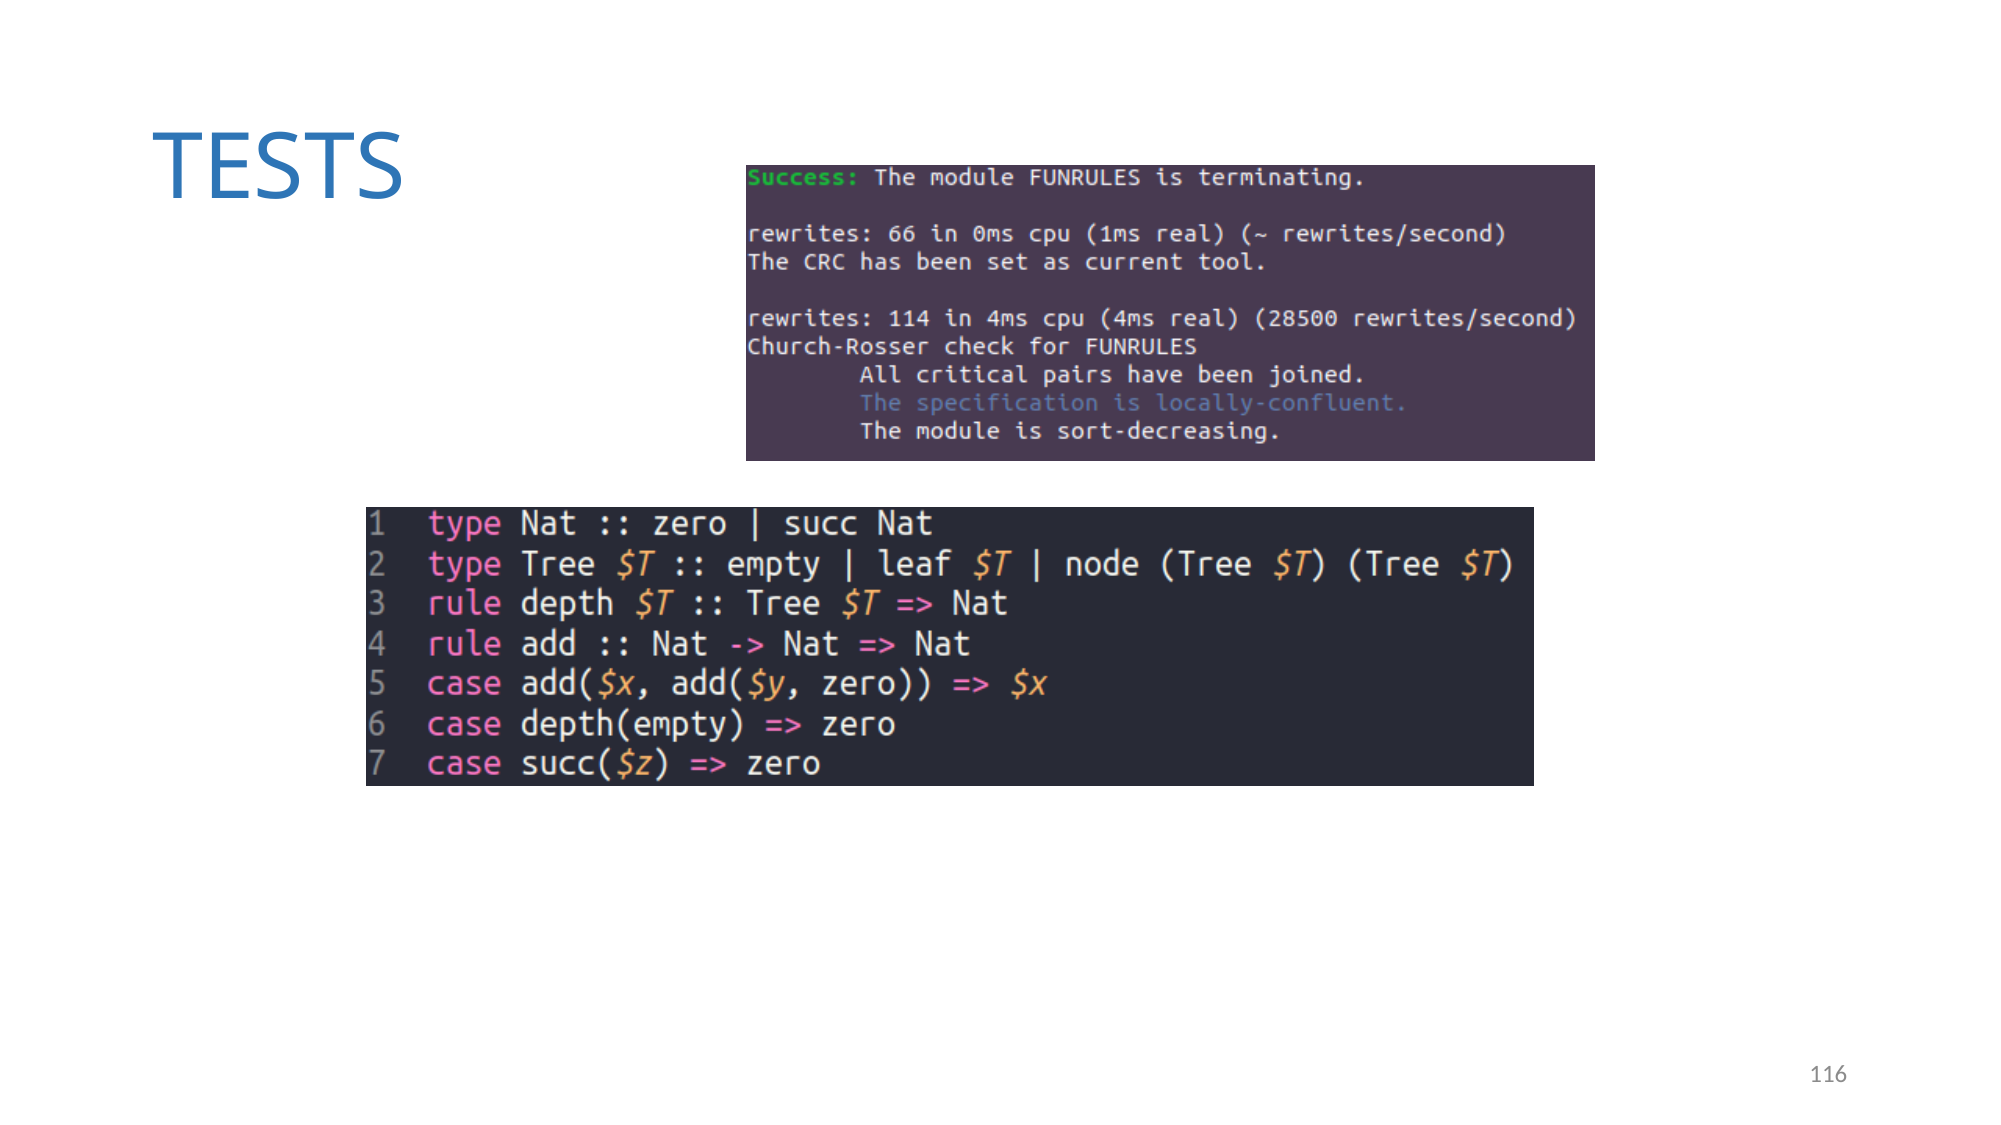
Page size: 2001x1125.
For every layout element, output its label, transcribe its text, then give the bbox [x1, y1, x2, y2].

text_box TESTS [137, 59, 1863, 278]
picture [365, 507, 1534, 787]
text_box <number> [1412, 1042, 1863, 1103]
picture [745, 165, 1595, 461]
